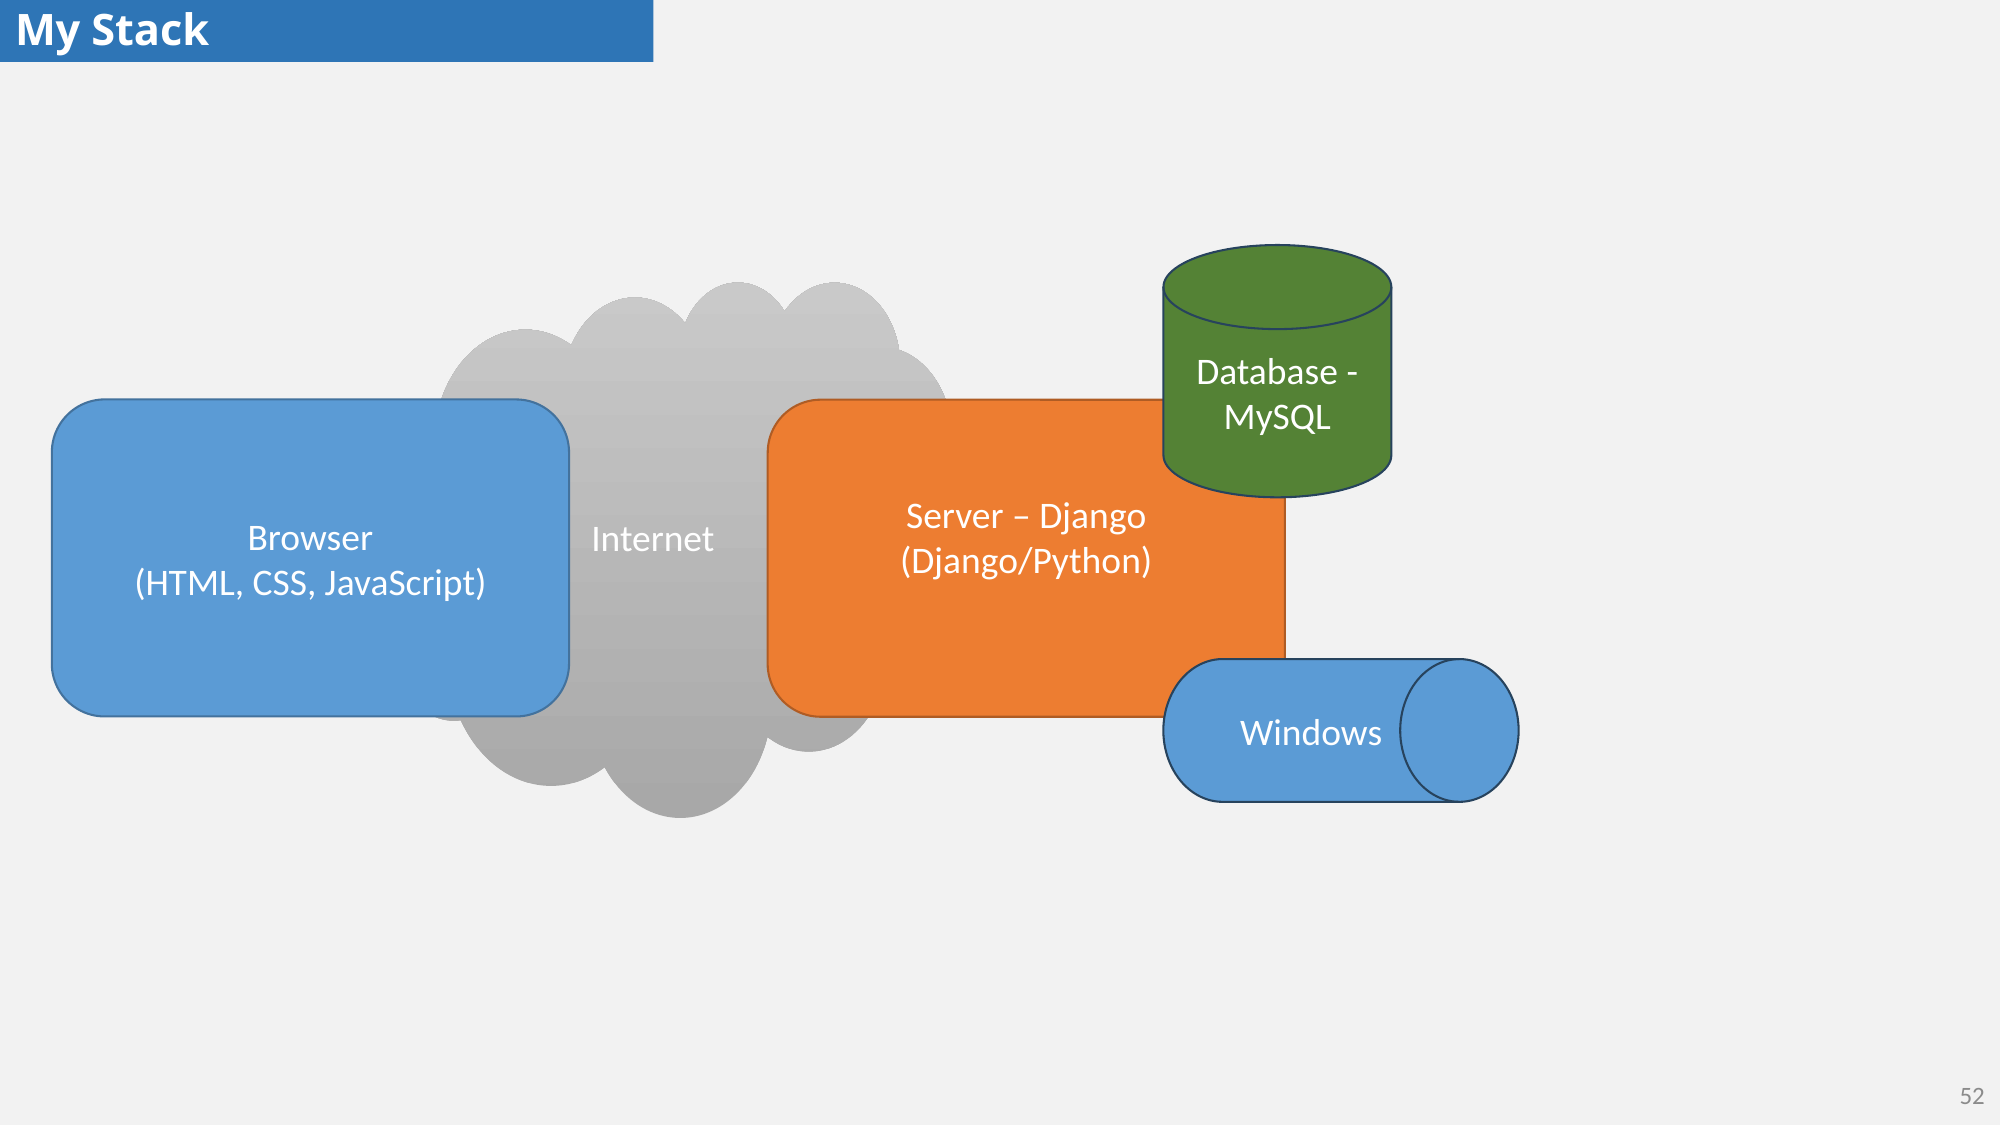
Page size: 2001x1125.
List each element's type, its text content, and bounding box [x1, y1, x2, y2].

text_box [51, 244, 1519, 817]
title My Stack [0, 0, 654, 62]
slide_number 52 [1550, 1065, 2000, 1125]
